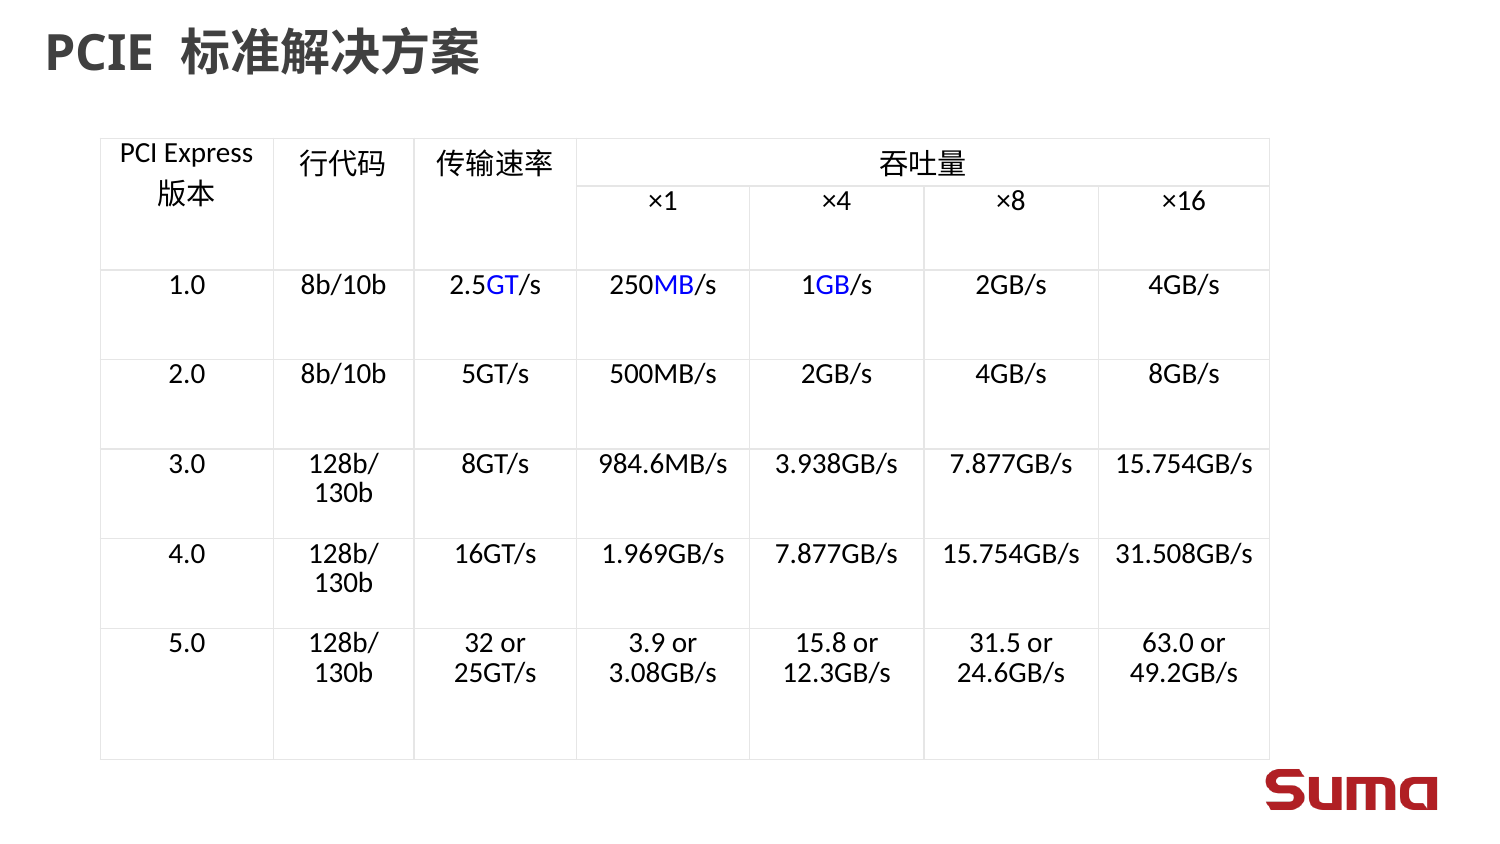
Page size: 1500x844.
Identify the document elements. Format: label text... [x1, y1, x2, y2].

table_cell 15.754GB/s [925, 539, 1098, 628]
table_cell 8b/10b [274, 271, 413, 359]
table_cell ×1 [577, 187, 749, 269]
table_cell 4GB/s [925, 360, 1098, 448]
table_cell 500MB/s [577, 360, 749, 448]
table_cell 1.0 [101, 271, 273, 359]
table_cell 15.8 or 12.3GB/s [750, 629, 923, 759]
table_cell 8GB/s [1099, 360, 1269, 448]
table_cell 63.0 or 49.2GB/s [1099, 629, 1269, 759]
table_cell 2.0 [101, 360, 273, 448]
table_cell 984.6MB/s [577, 450, 749, 538]
table_cell 5GT/s [415, 360, 576, 448]
table_cell 15.754GB/s [1099, 450, 1269, 538]
table_cell ×4 [750, 187, 923, 269]
table_cell 7.877GB/s [750, 539, 923, 628]
table_cell 8b/10b [274, 360, 413, 448]
table_cell 3.938GB/s [750, 450, 923, 538]
table_cell ×8 [925, 187, 1098, 269]
table_cell 4.0 [101, 539, 273, 628]
table_cell ×16 [1099, 187, 1269, 269]
table_cell 128b/130b [274, 629, 413, 759]
text_box PCIE 标准解决方案 [29, 20, 1270, 98]
table_cell 3.9 or 3.08GB/s [577, 629, 749, 759]
table_cell 4GB/s [1099, 271, 1269, 359]
table_cell 128b/130b [274, 539, 413, 628]
table_cell 128b/130b [274, 450, 413, 538]
table_header 传输速率 [415, 139, 576, 269]
table_cell 1.969GB/s [577, 539, 749, 628]
table_cell 2GB/s [925, 271, 1098, 359]
table_cell 2.5GT/s [415, 271, 576, 359]
table_cell 1GB/s [750, 271, 923, 359]
table_cell 8GT/s [415, 450, 576, 538]
table_cell 16GT/s [415, 539, 576, 628]
table_cell 32 or 25GT/s [415, 629, 576, 759]
table_cell 3.0 [101, 450, 273, 538]
picture [1256, 759, 1446, 819]
table_cell 5.0 [101, 629, 273, 759]
table_header 吞吐量 [577, 139, 1269, 185]
table_cell 2GB/s [750, 360, 923, 448]
table_cell 31.5 or 24.6GB/s [925, 629, 1098, 759]
table_cell 250MB/s [577, 271, 749, 359]
table_header 行代码 [274, 139, 413, 269]
table_header PCI Express 版本 [101, 139, 273, 269]
table_cell 31.508GB/s [1099, 539, 1269, 628]
table_cell 7.877GB/s [925, 450, 1098, 538]
